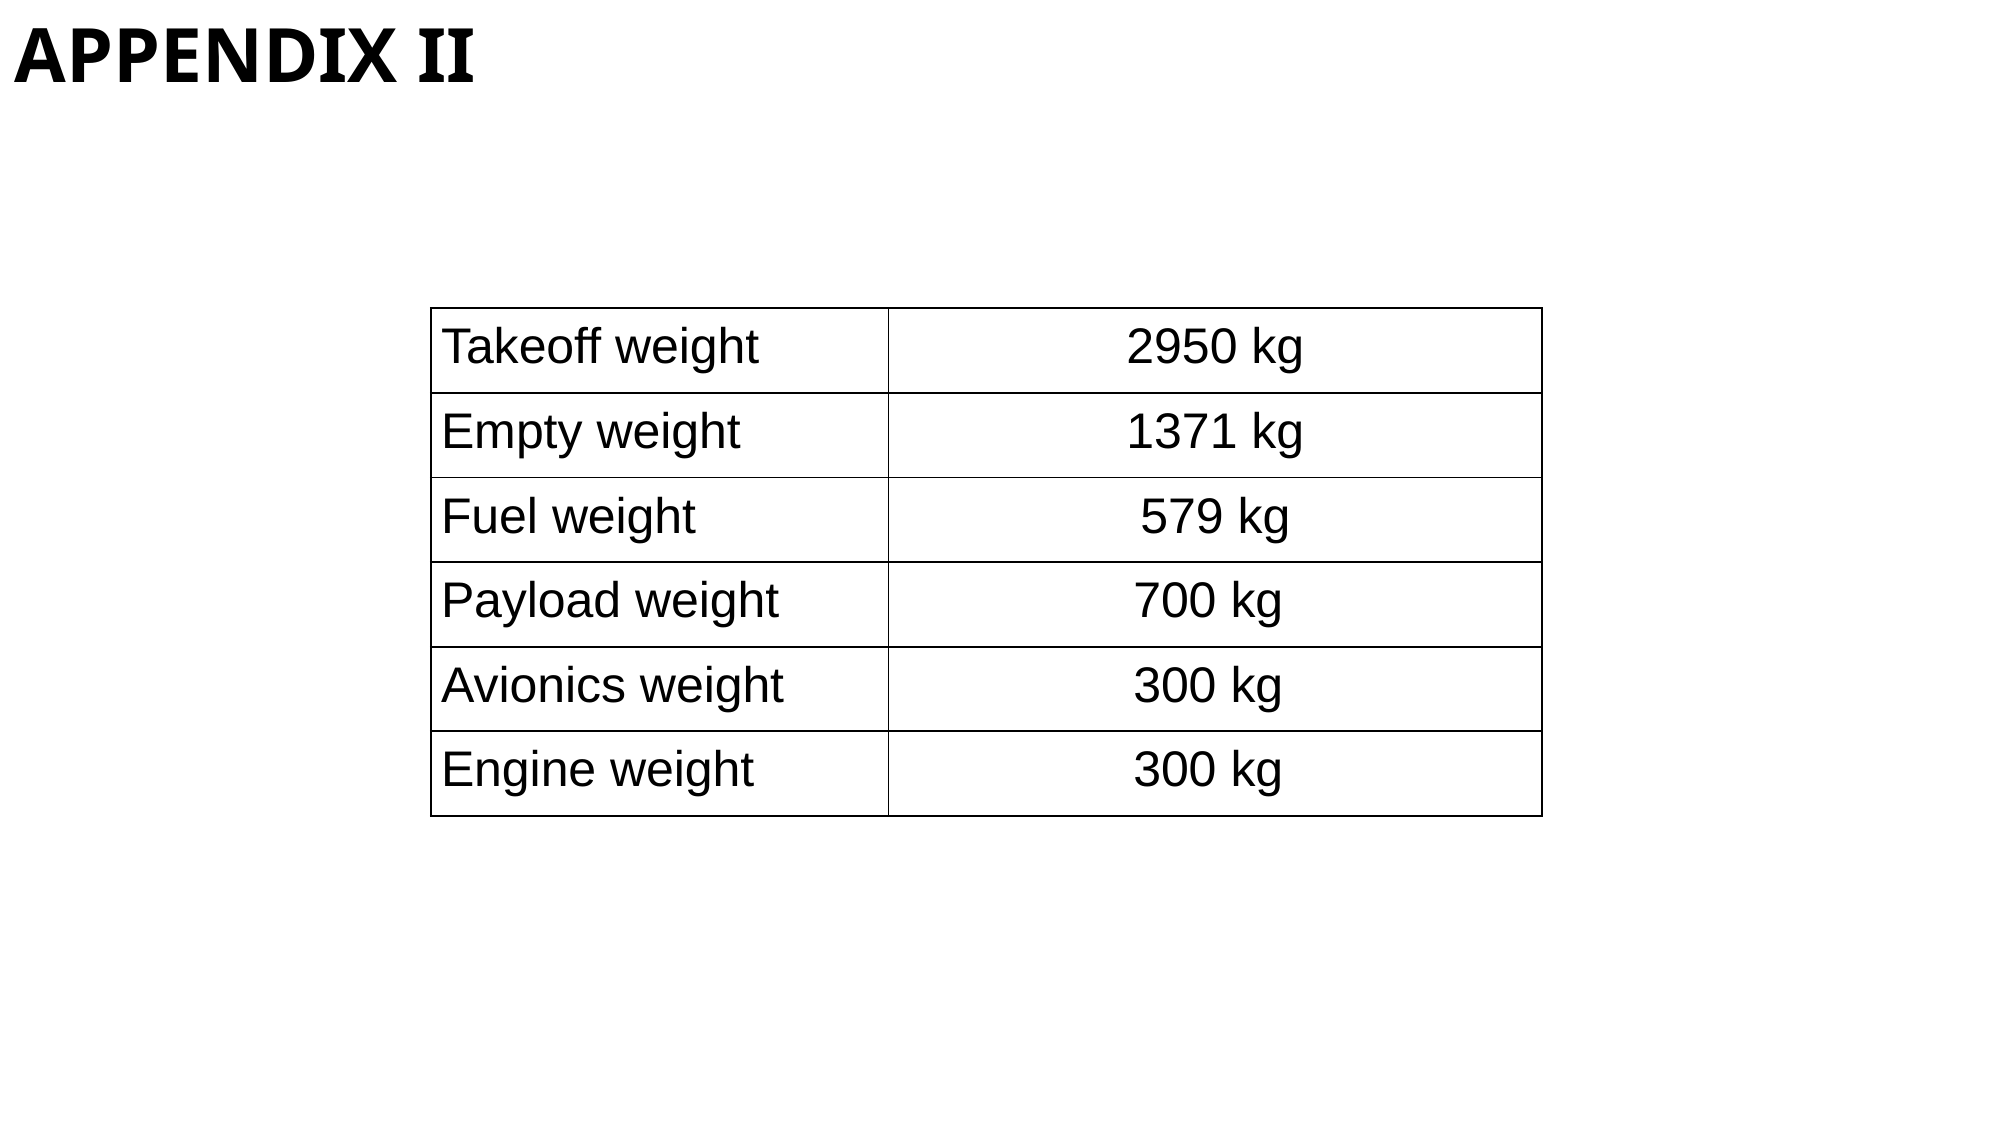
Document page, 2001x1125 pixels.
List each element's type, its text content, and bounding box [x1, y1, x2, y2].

table_cell 579 kg [889, 478, 1541, 487]
table_header 2950 kg [889, 309, 1541, 392]
table_cell Fuel weight [432, 478, 888, 561]
table_cell Payload weight [432, 563, 888, 646]
table_header Takeoff weight [432, 309, 888, 392]
table_cell 300 kg [889, 732, 1541, 815]
table_cell Empty weight [432, 394, 888, 477]
table_cell Engine weight [432, 732, 888, 815]
table_cell 700 kg [889, 563, 1541, 646]
text_box [512, 487, 2000, 563]
table_cell Avionics weight [432, 648, 888, 730]
table_cell 1371 kg [889, 394, 1541, 477]
table_cell 300 kg [889, 648, 1541, 730]
text_box APPENDIX II [0, 0, 987, 105]
